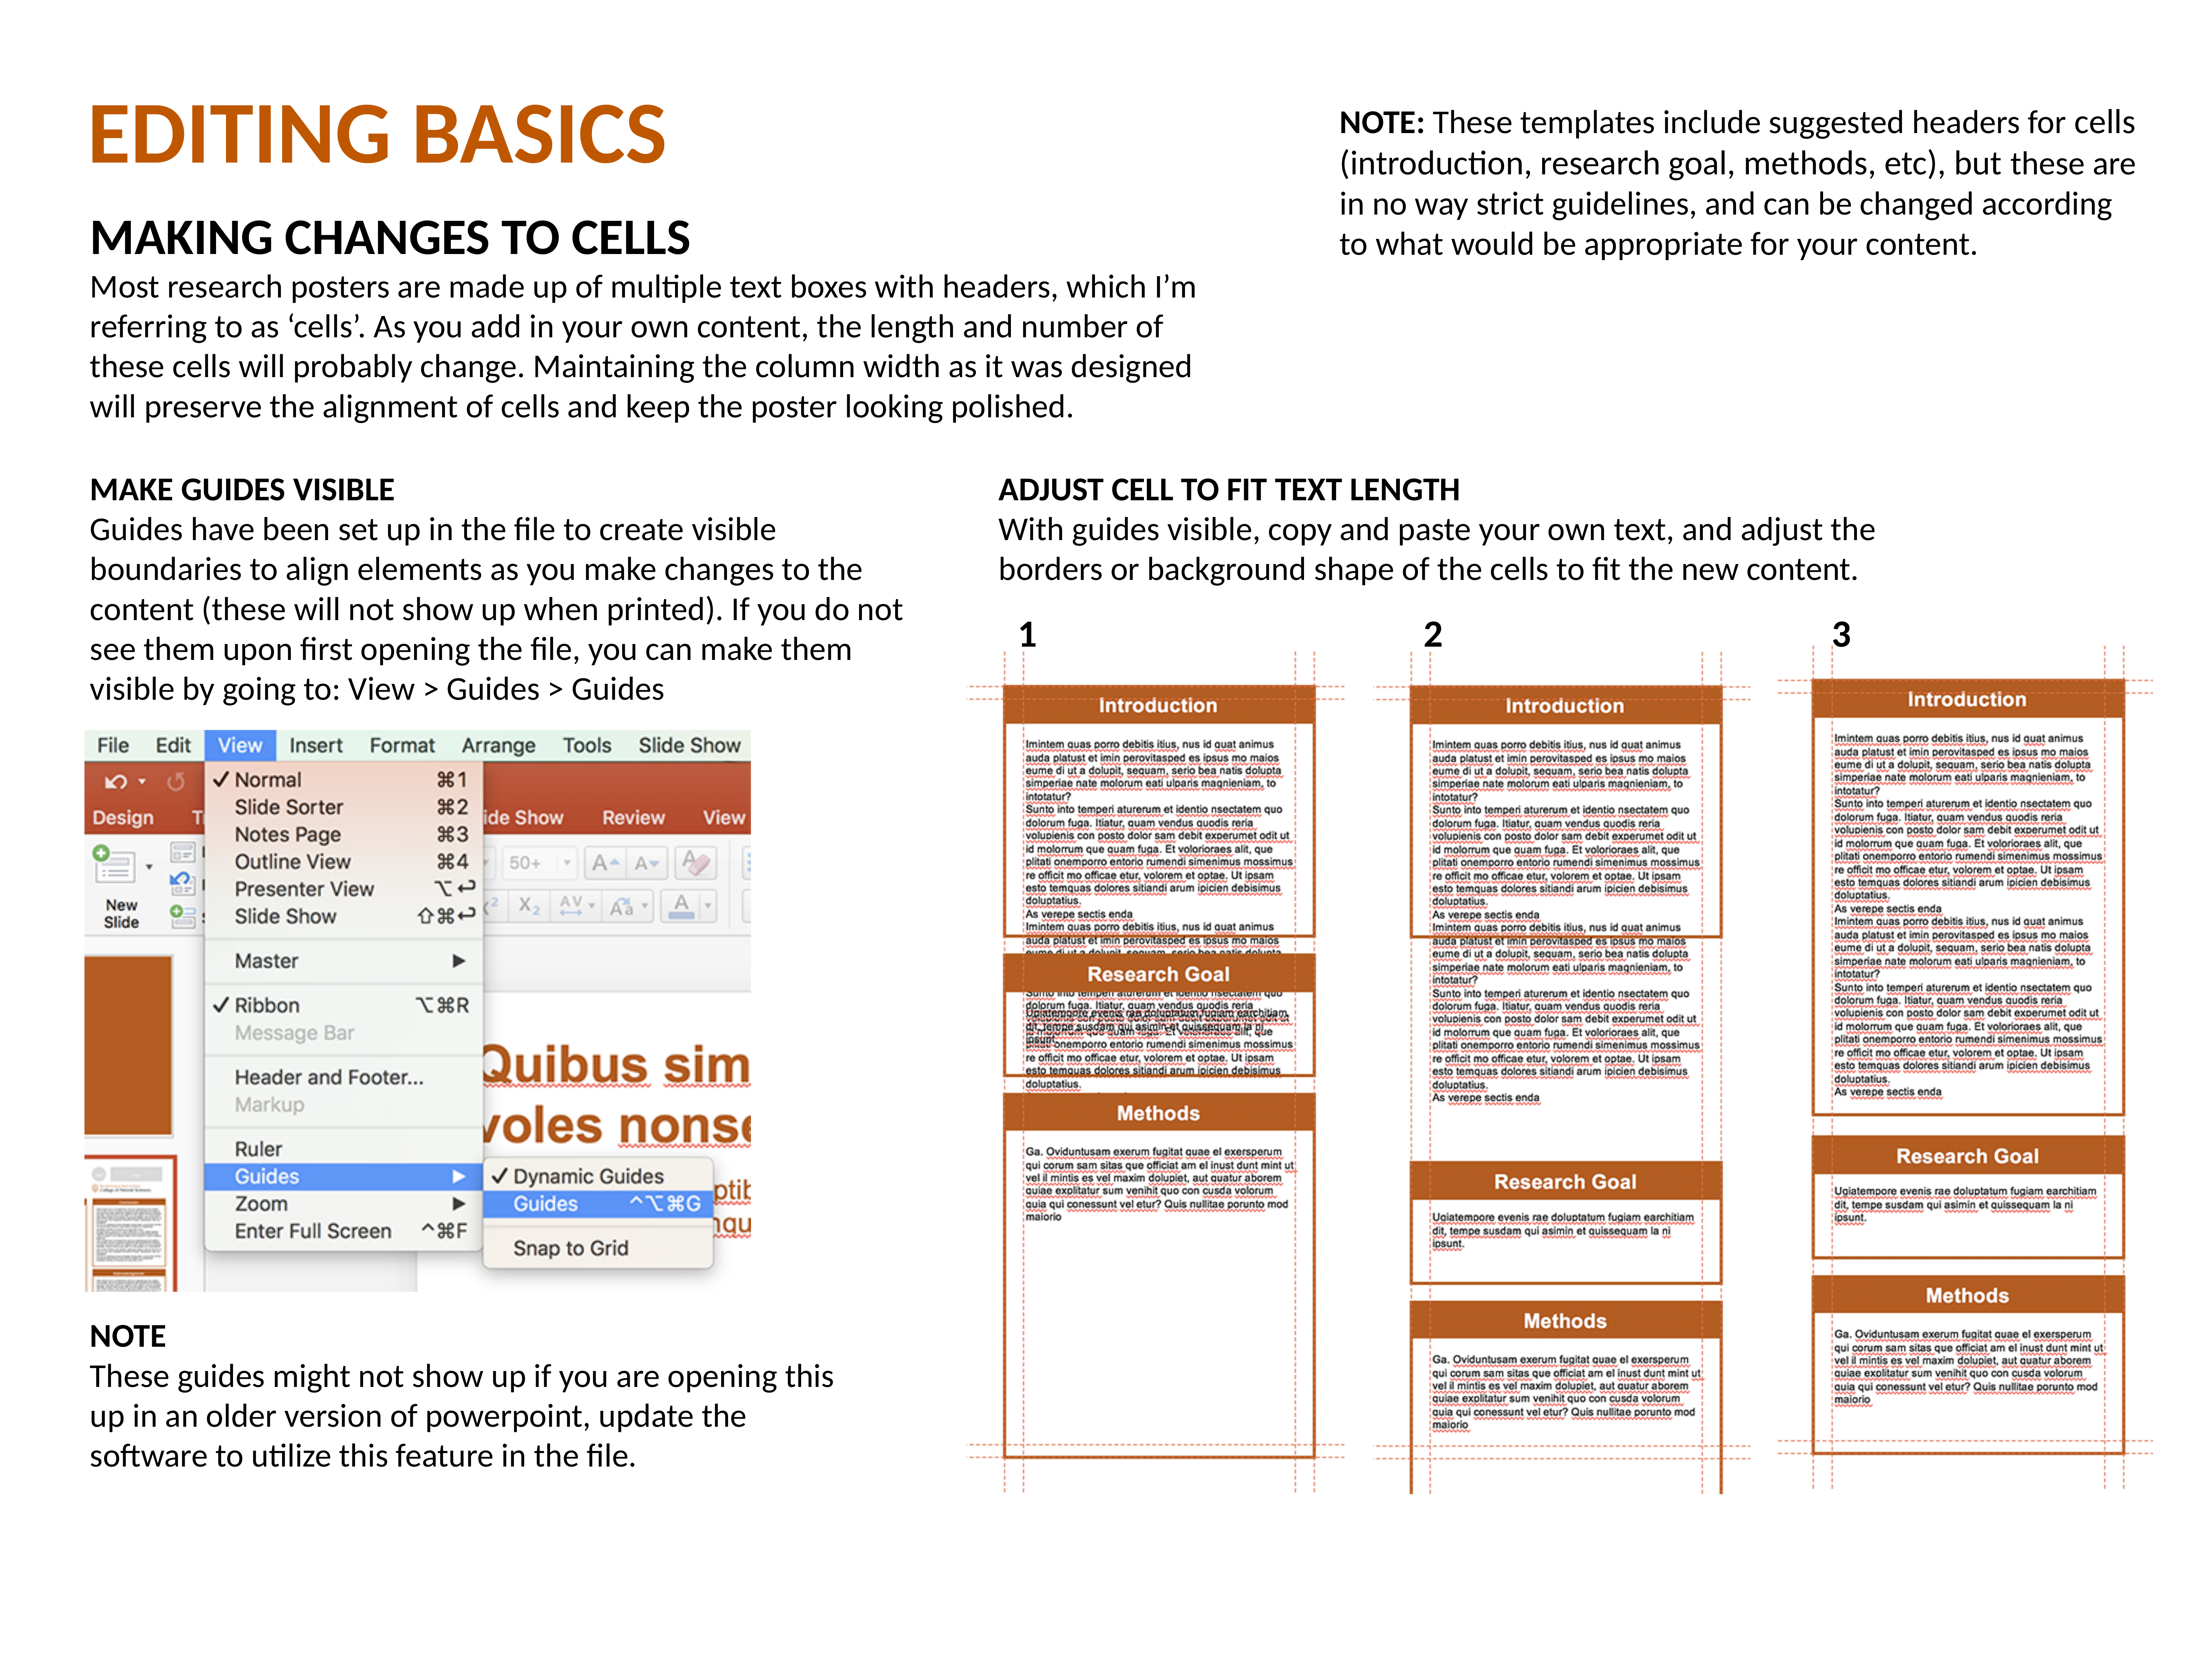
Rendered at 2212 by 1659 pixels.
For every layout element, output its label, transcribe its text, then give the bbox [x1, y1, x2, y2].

text_box MAKING CHANGES TO CELLS Most research posters are made up of multiple text boxes with headers, which I’m referring to as ‘cells’. As you add in your own content, the length and number of these cells will probably change. Maintaining the column width as it was designed will preserve the alignment of cells and keep the poster looking polished. [84, 200, 1251, 427]
picture [967, 651, 1345, 1494]
text_box NOTE: These templates include suggested headers for cells (introduction, research goal, methods, etc), but these are in no way strict guidelines, and can be changed according to what would be appropriate for your content. [1334, 95, 2153, 264]
text_box MAKE GUIDES VISIBLE Guides have been set up in the file to create visible boundaries to align elements as you make changes to the content (these will not show up when printed). If you do not see them upon first opening the file, you can make them visible by going to: View > Guides > Guides [84, 464, 912, 710]
text_box 2 [1418, 605, 1679, 651]
text_box ADJUST CELL TO FIT TEXT LENGTH With guides visible, copy and paste your own text, and adjust the borders or background shape of the cells to fit the new content. [993, 464, 1913, 590]
text_box NOTE These guides might not show up if you are opening this up in an older version of powerpoint, update the software to utilize this feature in the file. [84, 1311, 847, 1476]
picture [1776, 646, 2153, 1489]
picture [1373, 651, 1750, 1494]
text_box 3 [1826, 605, 2087, 646]
text_box EDITING BASICS [82, 72, 1429, 184]
picture [84, 730, 751, 1292]
text_box 1 [1012, 605, 1273, 651]
